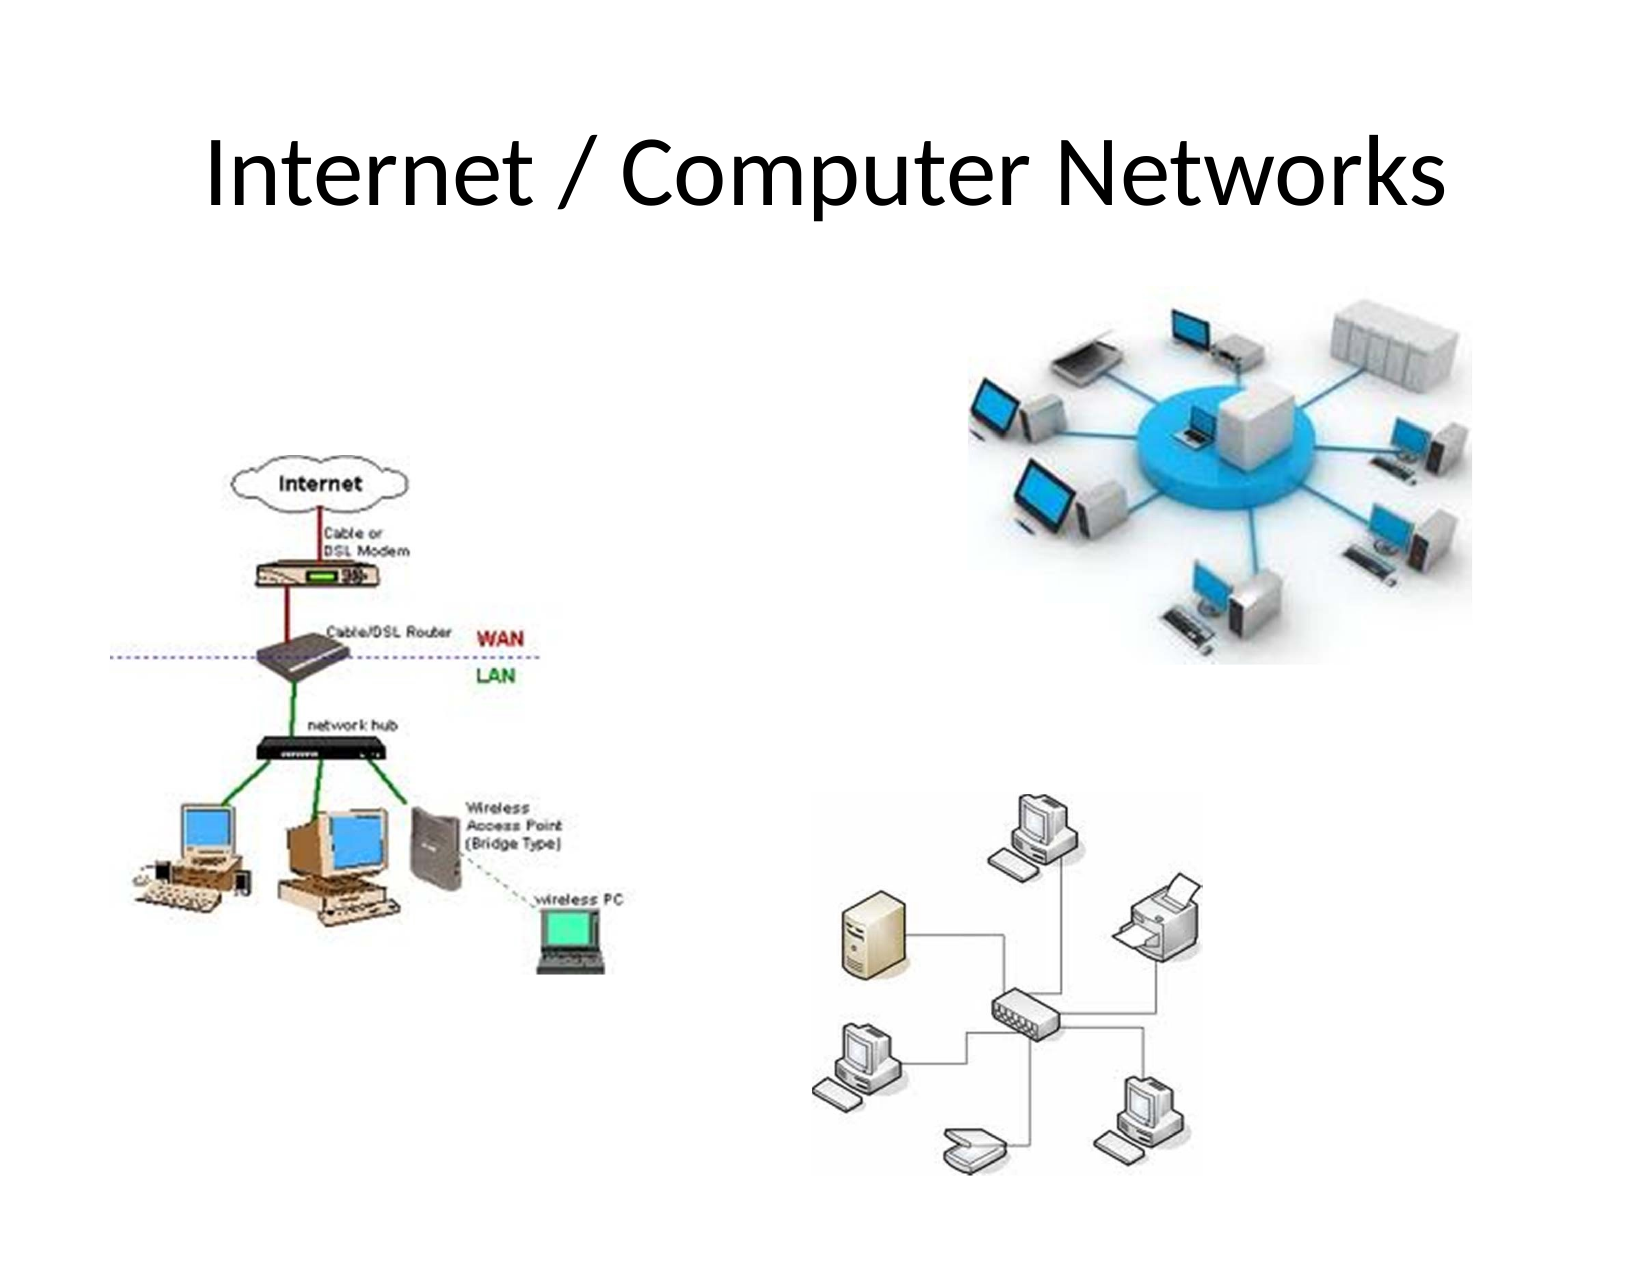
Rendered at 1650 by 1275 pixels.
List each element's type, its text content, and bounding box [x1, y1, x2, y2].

title Internet / Computer Networks [128, 104, 1522, 318]
text_box [109, 455, 646, 975]
text_box [967, 286, 1473, 665]
text_box [811, 792, 1203, 1176]
